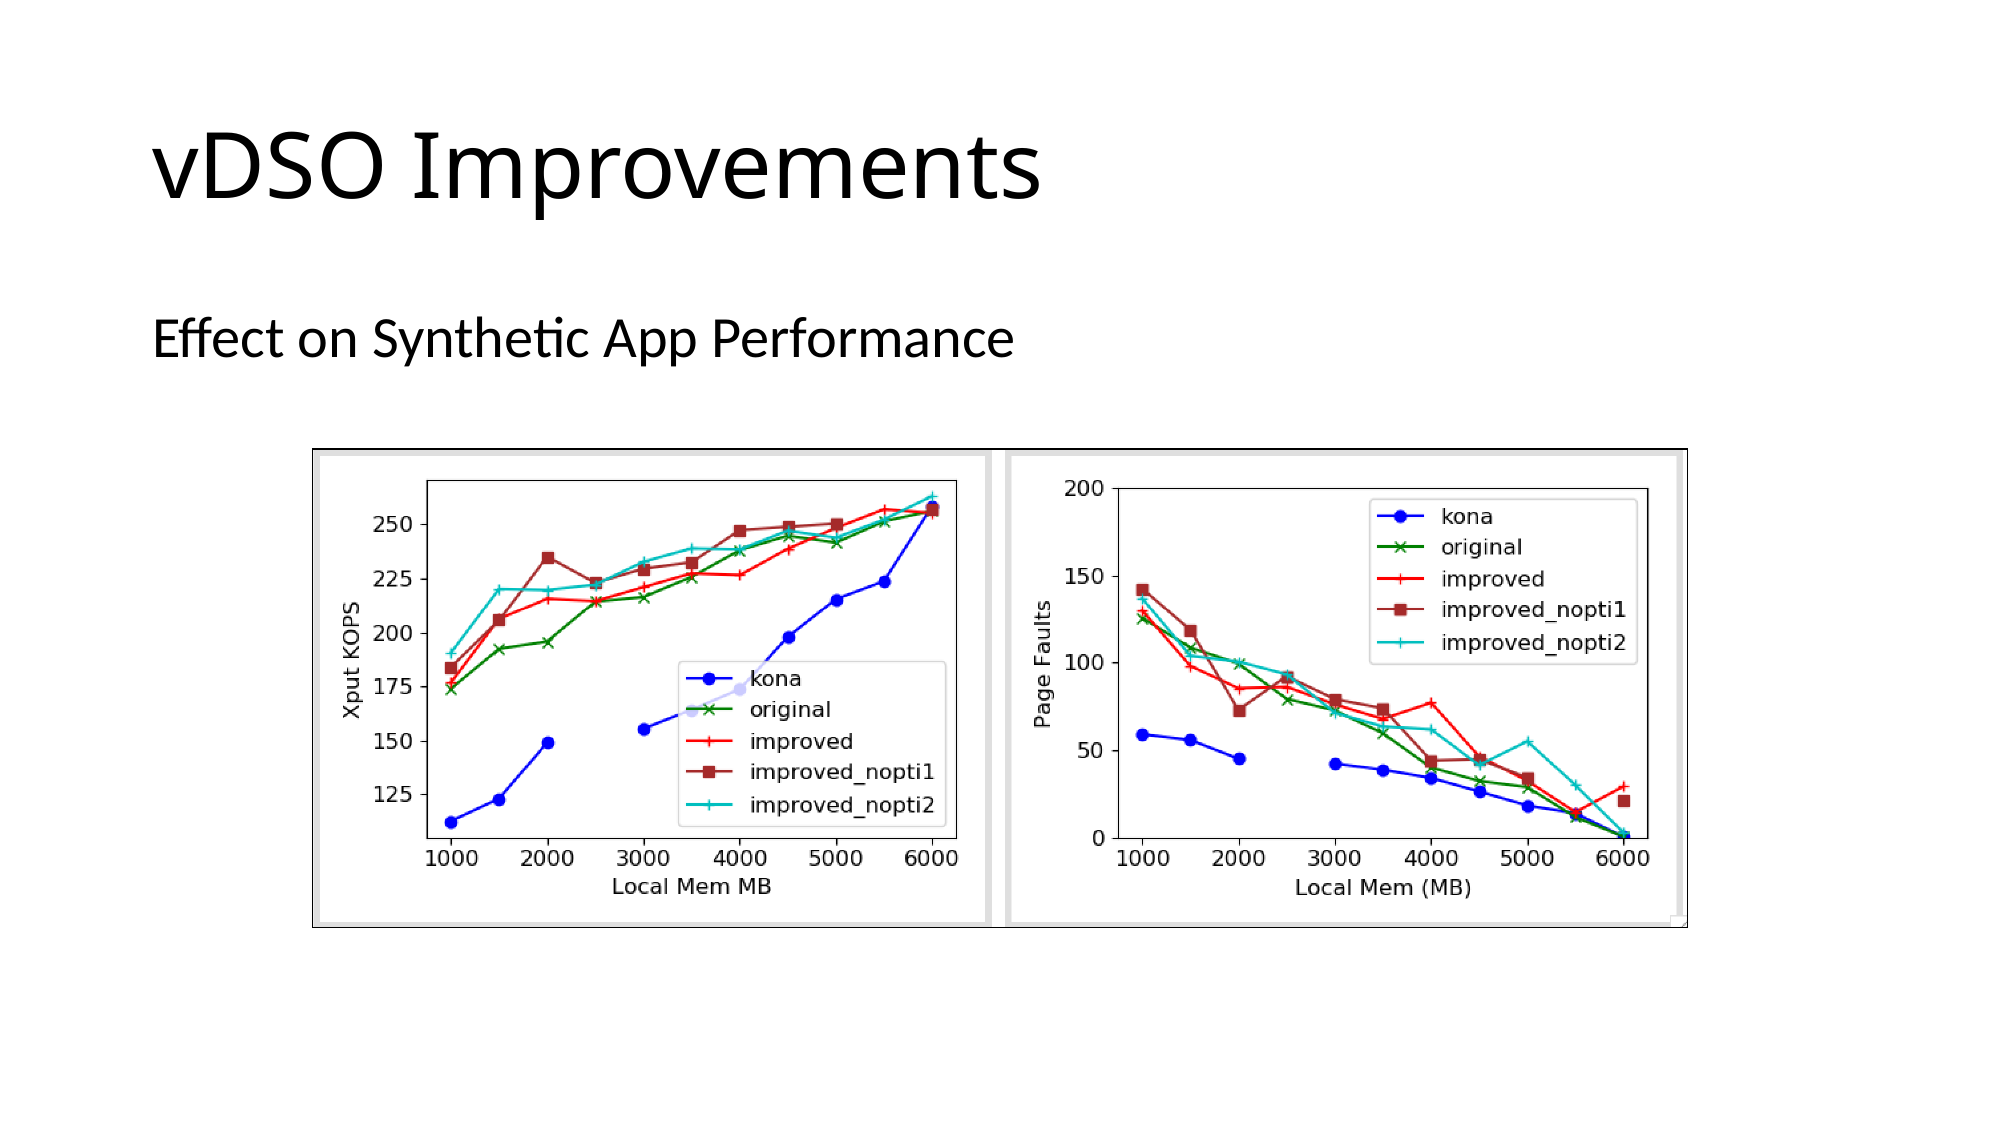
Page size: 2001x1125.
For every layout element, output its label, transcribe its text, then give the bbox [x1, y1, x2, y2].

title vDSO Improvements [137, 59, 1863, 278]
list Effect on Synthetic App Performance [137, 299, 1863, 1014]
picture [312, 448, 1688, 928]
